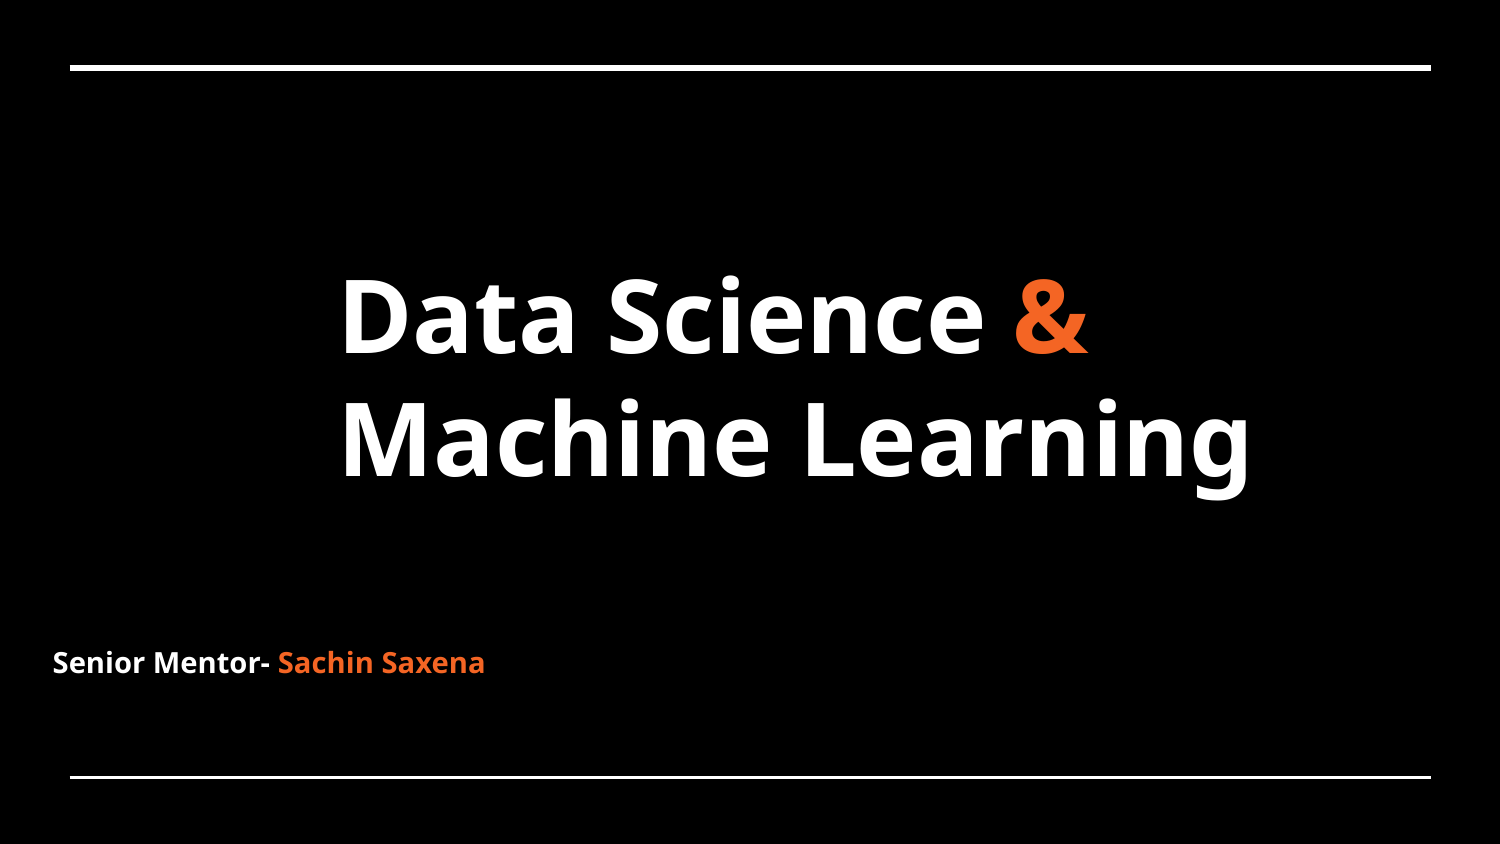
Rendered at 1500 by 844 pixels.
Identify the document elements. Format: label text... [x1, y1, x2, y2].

title Senior Mentor- Sachin Saxena [37, 573, 520, 751]
title Data Science & Machine Learning [322, 264, 1345, 484]
